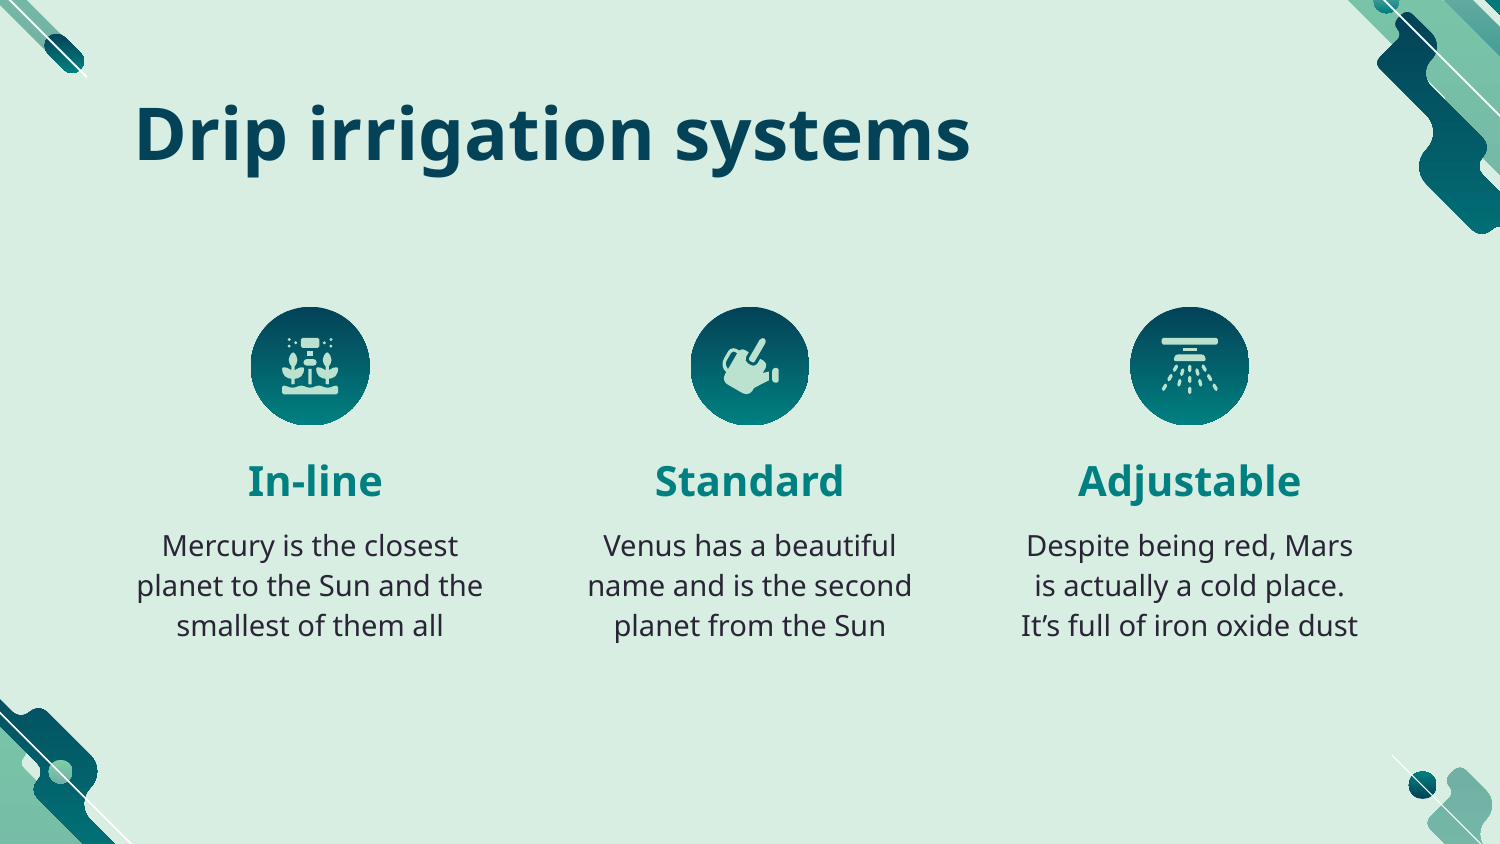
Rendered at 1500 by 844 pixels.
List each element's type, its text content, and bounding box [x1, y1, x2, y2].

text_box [720, 337, 779, 395]
subtitle Adjustable [997, 439, 1382, 520]
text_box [1161, 337, 1219, 395]
text_box [1130, 306, 1250, 426]
subtitle Venus has a beautiful name and is the second planet from the Sun [557, 520, 942, 659]
subtitle Despite being red, Mars is actually a cold place. It’s full of iron oxide dust [997, 520, 1382, 659]
title Drip irrigation systems [118, 72, 1382, 167]
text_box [281, 337, 339, 395]
subtitle Standard [557, 439, 942, 520]
subtitle In-line [118, 439, 503, 520]
text_box [690, 306, 810, 426]
text_box [250, 306, 370, 426]
subtitle Mercury is the closest planet to the Sun and the smallest of them all [118, 520, 503, 659]
